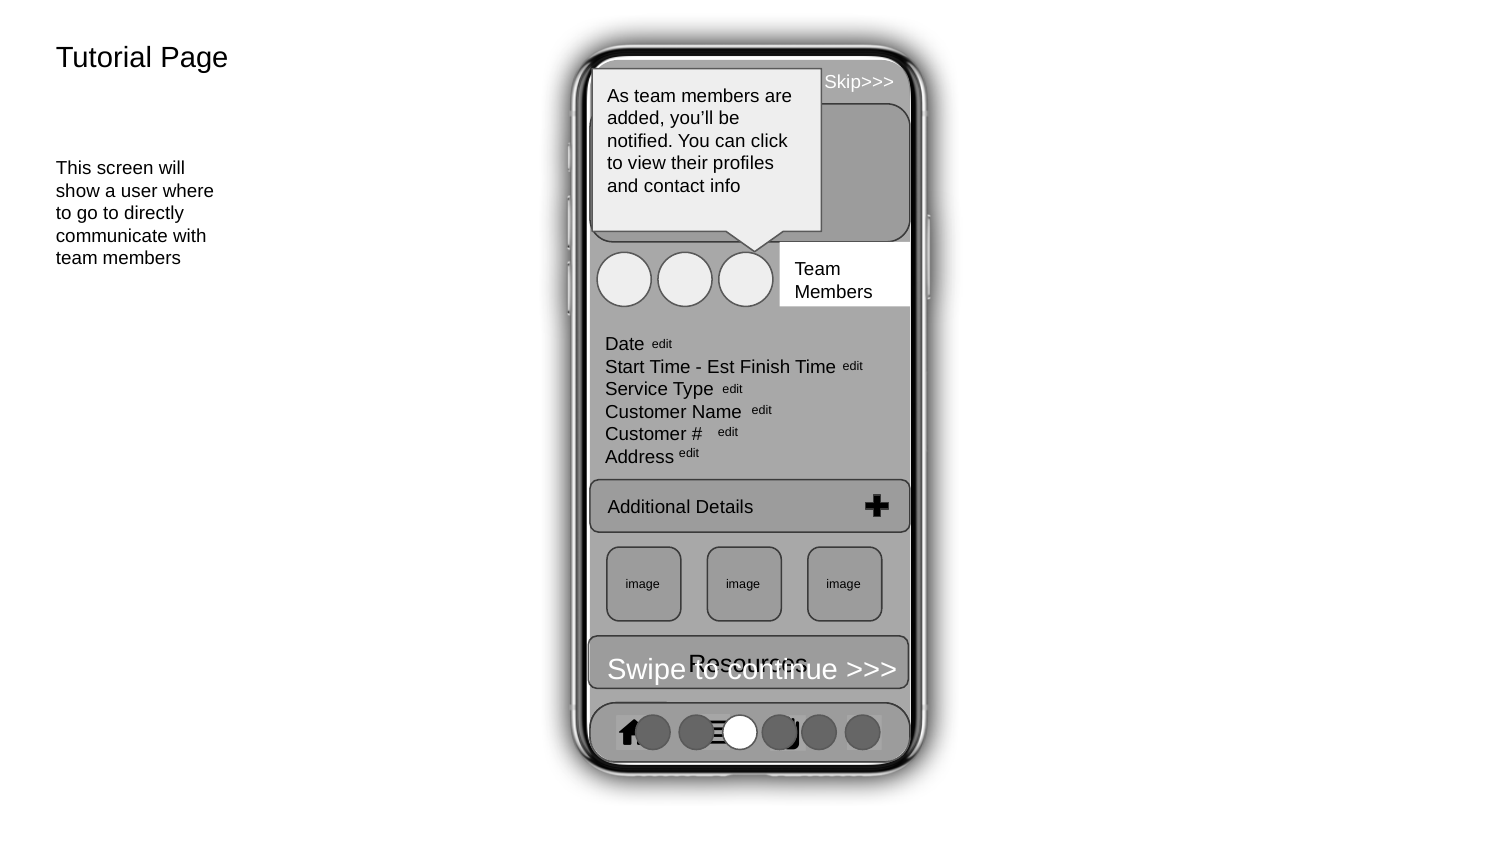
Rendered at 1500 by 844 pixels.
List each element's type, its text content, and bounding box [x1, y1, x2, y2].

text_box Tutorial Page [40, 23, 246, 76]
text_box This screen will show a user where to go to directly communicate with team members [40, 140, 246, 322]
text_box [589, 702, 911, 763]
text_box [589, 479, 911, 533]
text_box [635, 714, 881, 750]
picture [537, 13, 963, 808]
